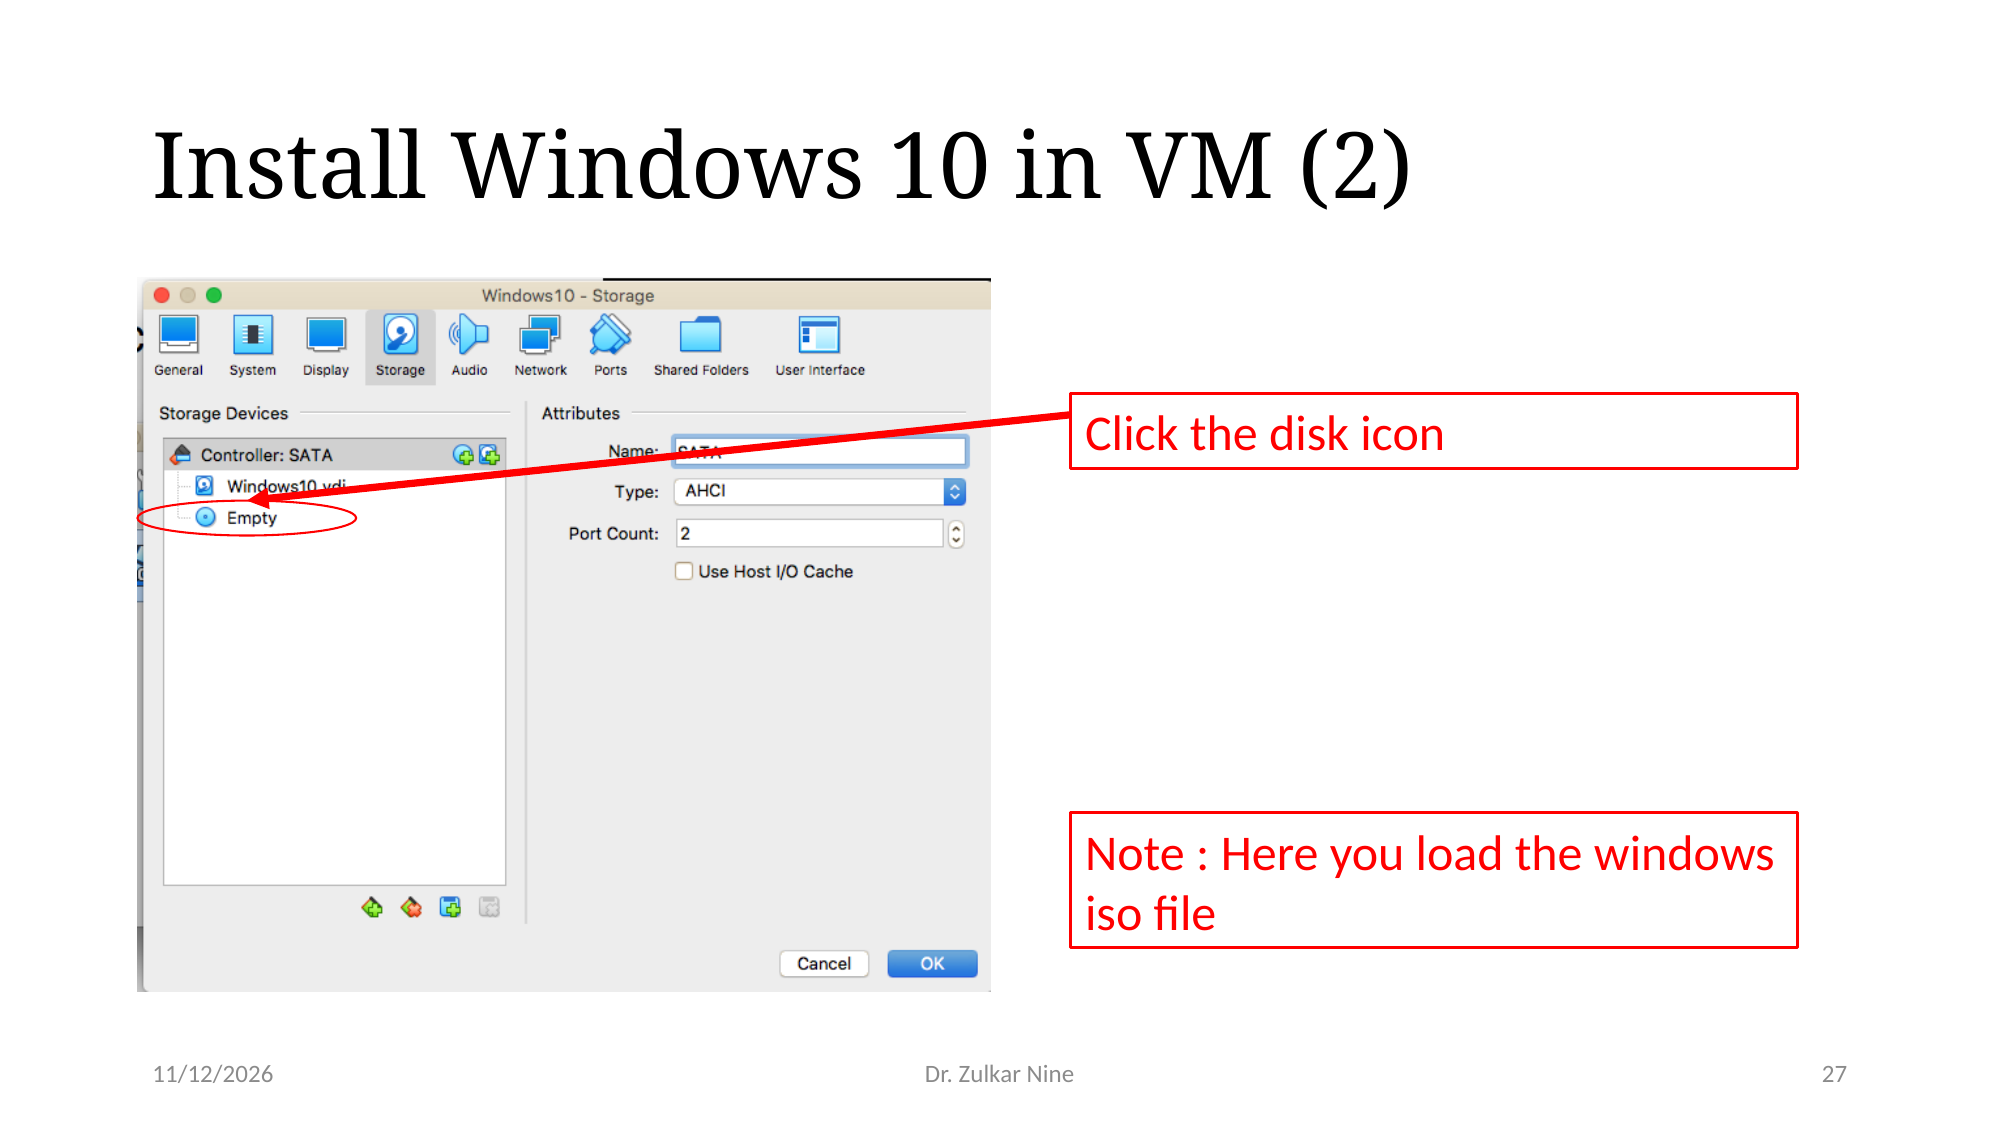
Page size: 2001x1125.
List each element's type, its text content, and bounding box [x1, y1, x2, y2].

text_box Note : Here you load the windows iso file [1070, 812, 1798, 948]
slide_number 27 [1412, 1042, 1863, 1103]
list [137, 277, 991, 992]
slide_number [137, 1042, 588, 1103]
title Install Windows 10 in VM (2) [137, 59, 1863, 278]
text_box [246, 414, 1071, 501]
footer Dr. Zulkar Nine [662, 1042, 1338, 1103]
text_box Click the disk icon [1070, 393, 1798, 469]
